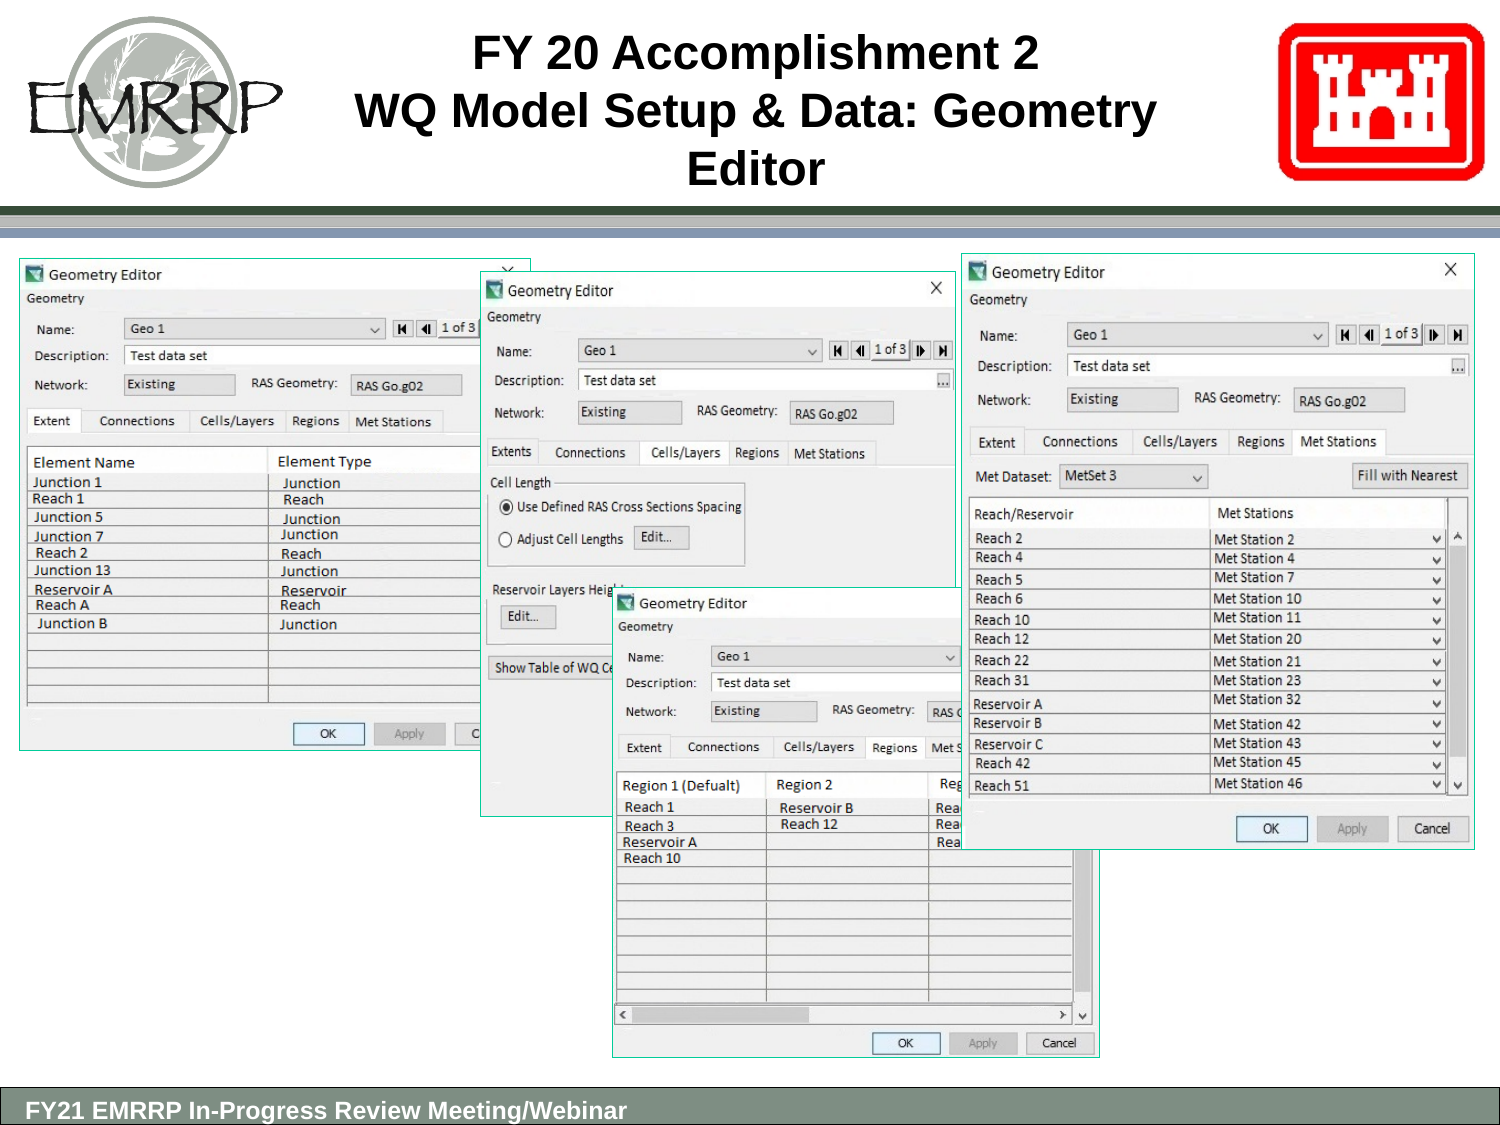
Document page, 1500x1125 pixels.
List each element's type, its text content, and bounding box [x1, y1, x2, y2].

picture [0, 206, 1500, 238]
picture [24, 12, 274, 191]
picture [18, 253, 1475, 1058]
title FY 20 Accomplishment 2 WQ Model Setup & Data: Geometry Editor [274, 12, 1238, 204]
picture [1275, 21, 1488, 183]
